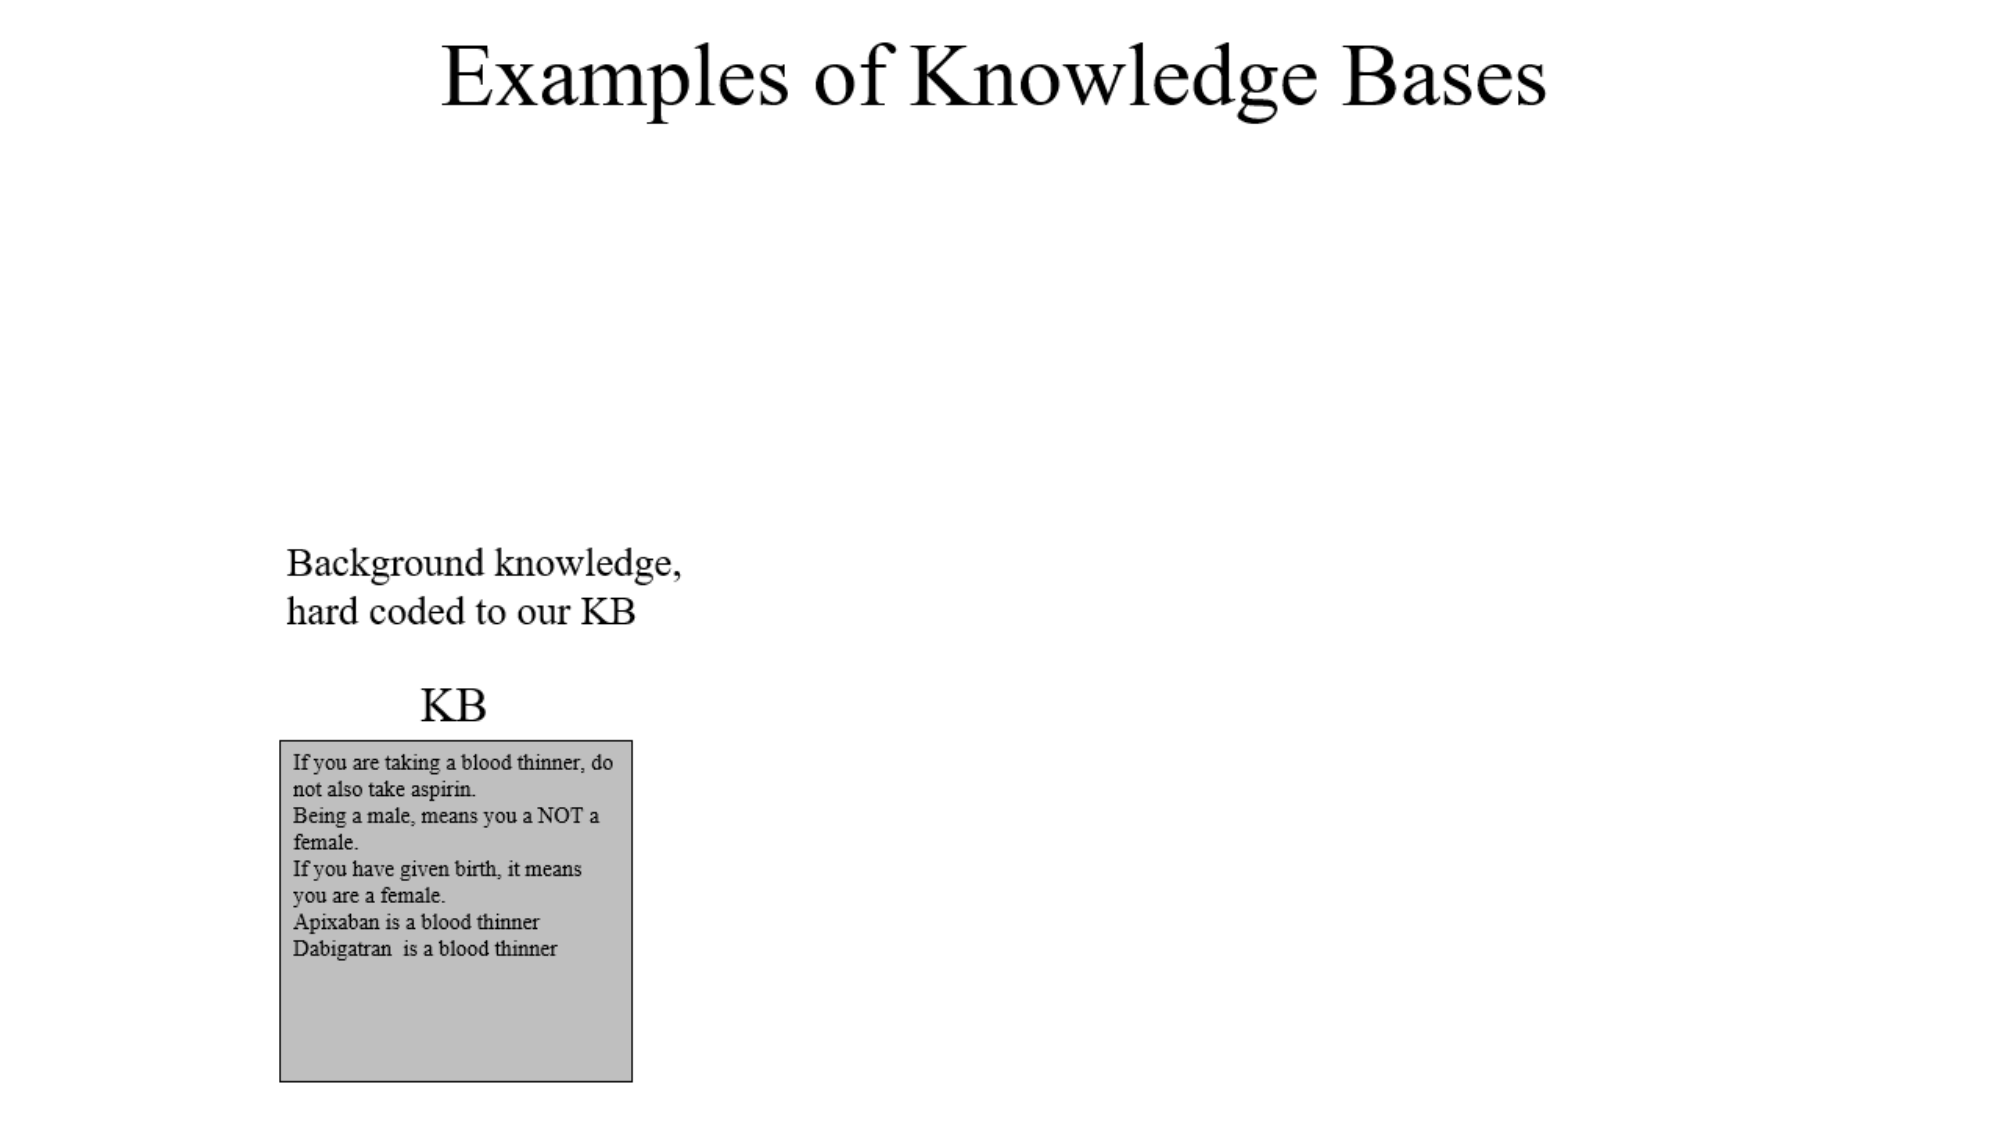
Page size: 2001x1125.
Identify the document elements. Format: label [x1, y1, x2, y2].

picture [278, 24, 1722, 1100]
